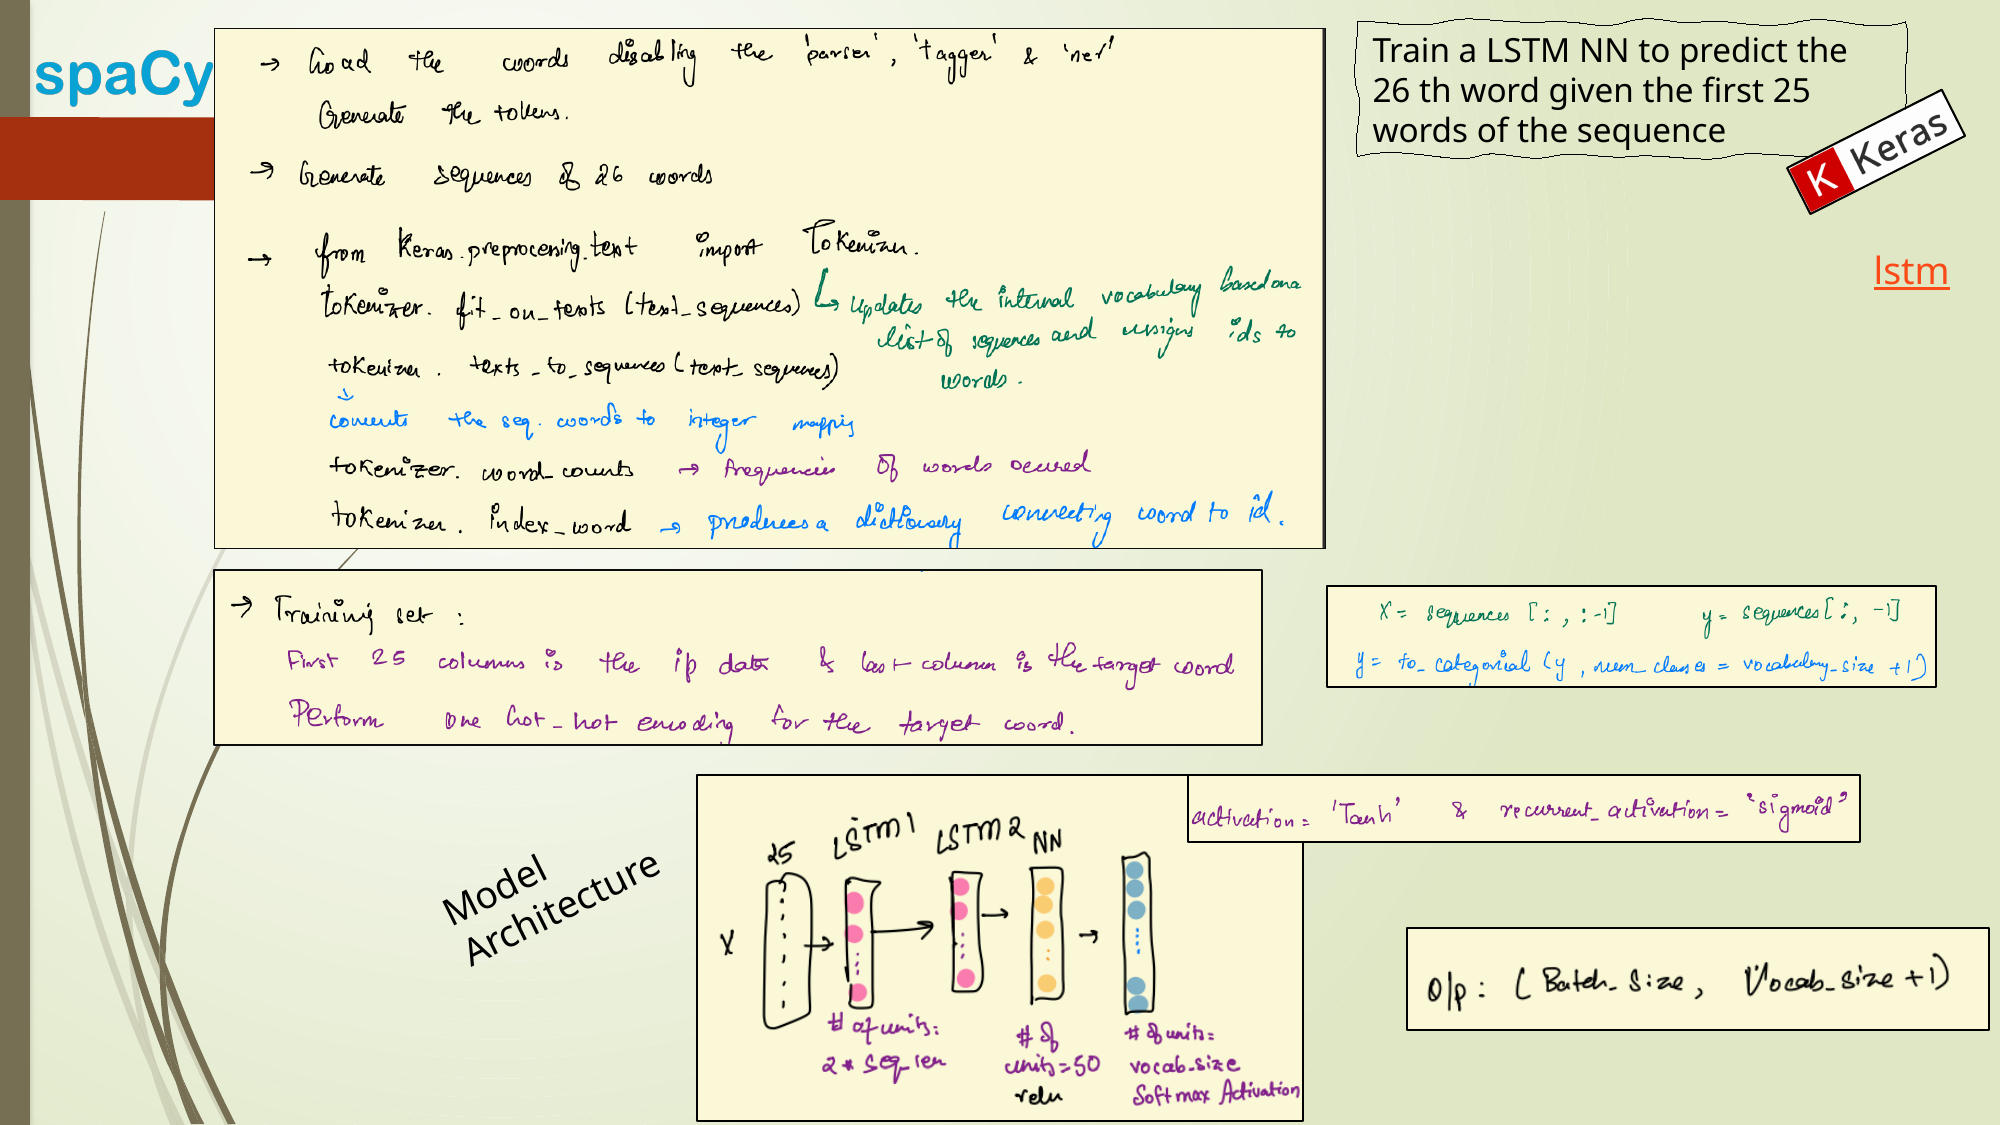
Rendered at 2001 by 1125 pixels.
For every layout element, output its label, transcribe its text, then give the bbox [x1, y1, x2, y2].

text_box Model Architecture [417, 777, 693, 988]
text_box Train a LSTM NN to predict the 26 th word given the first 25 words of the sequence [1354, 18, 1908, 160]
picture [1407, 928, 1989, 1030]
text_box lstm [1858, 239, 2000, 305]
picture [35, 27, 1326, 549]
picture [697, 775, 1860, 1121]
picture [214, 570, 1262, 745]
picture [1327, 586, 1936, 686]
picture [1790, 92, 1962, 212]
